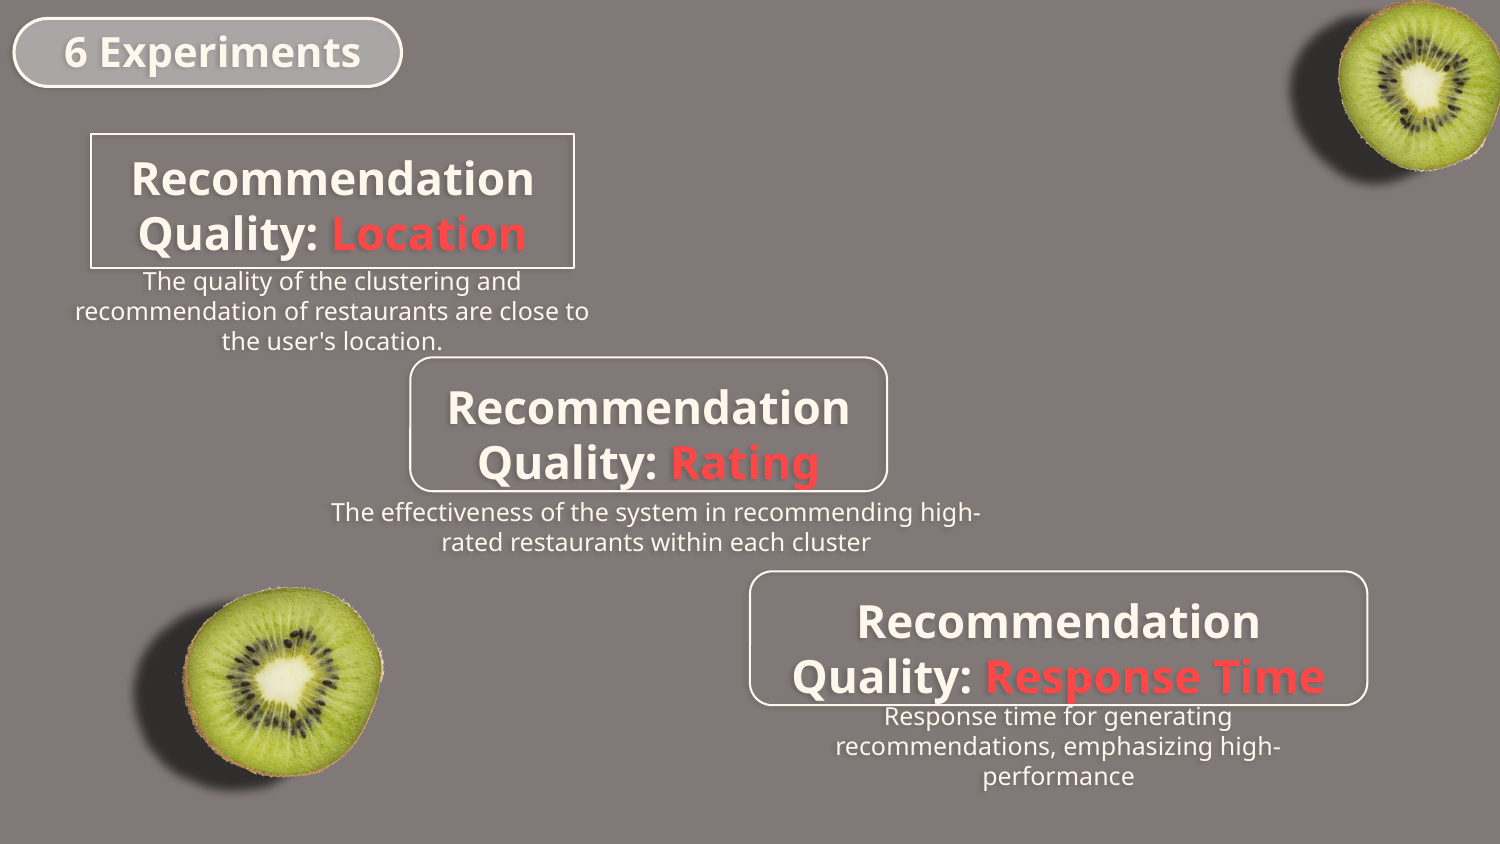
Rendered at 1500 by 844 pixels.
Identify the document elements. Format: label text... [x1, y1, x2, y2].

text_box The quality of the clustering and recommendation of restaurants are close to the user's location. [52, 243, 613, 377]
text_box Recommendation Quality: Rating [410, 357, 888, 459]
picture [1310, 0, 1500, 193]
text_box Recommendation Quality: Response Time [749, 571, 1368, 706]
subtitle Recommendation Quality: Location [91, 134, 575, 242]
text_box The effectiveness of the system in recommending high-rated restaurants within each cluster [302, 459, 1011, 594]
subtitle Response time for generating recommendations, emphasizing high-performance [785, 710, 1332, 813]
picture [132, 536, 431, 833]
text_box 6 Experiments [14, 10, 412, 103]
